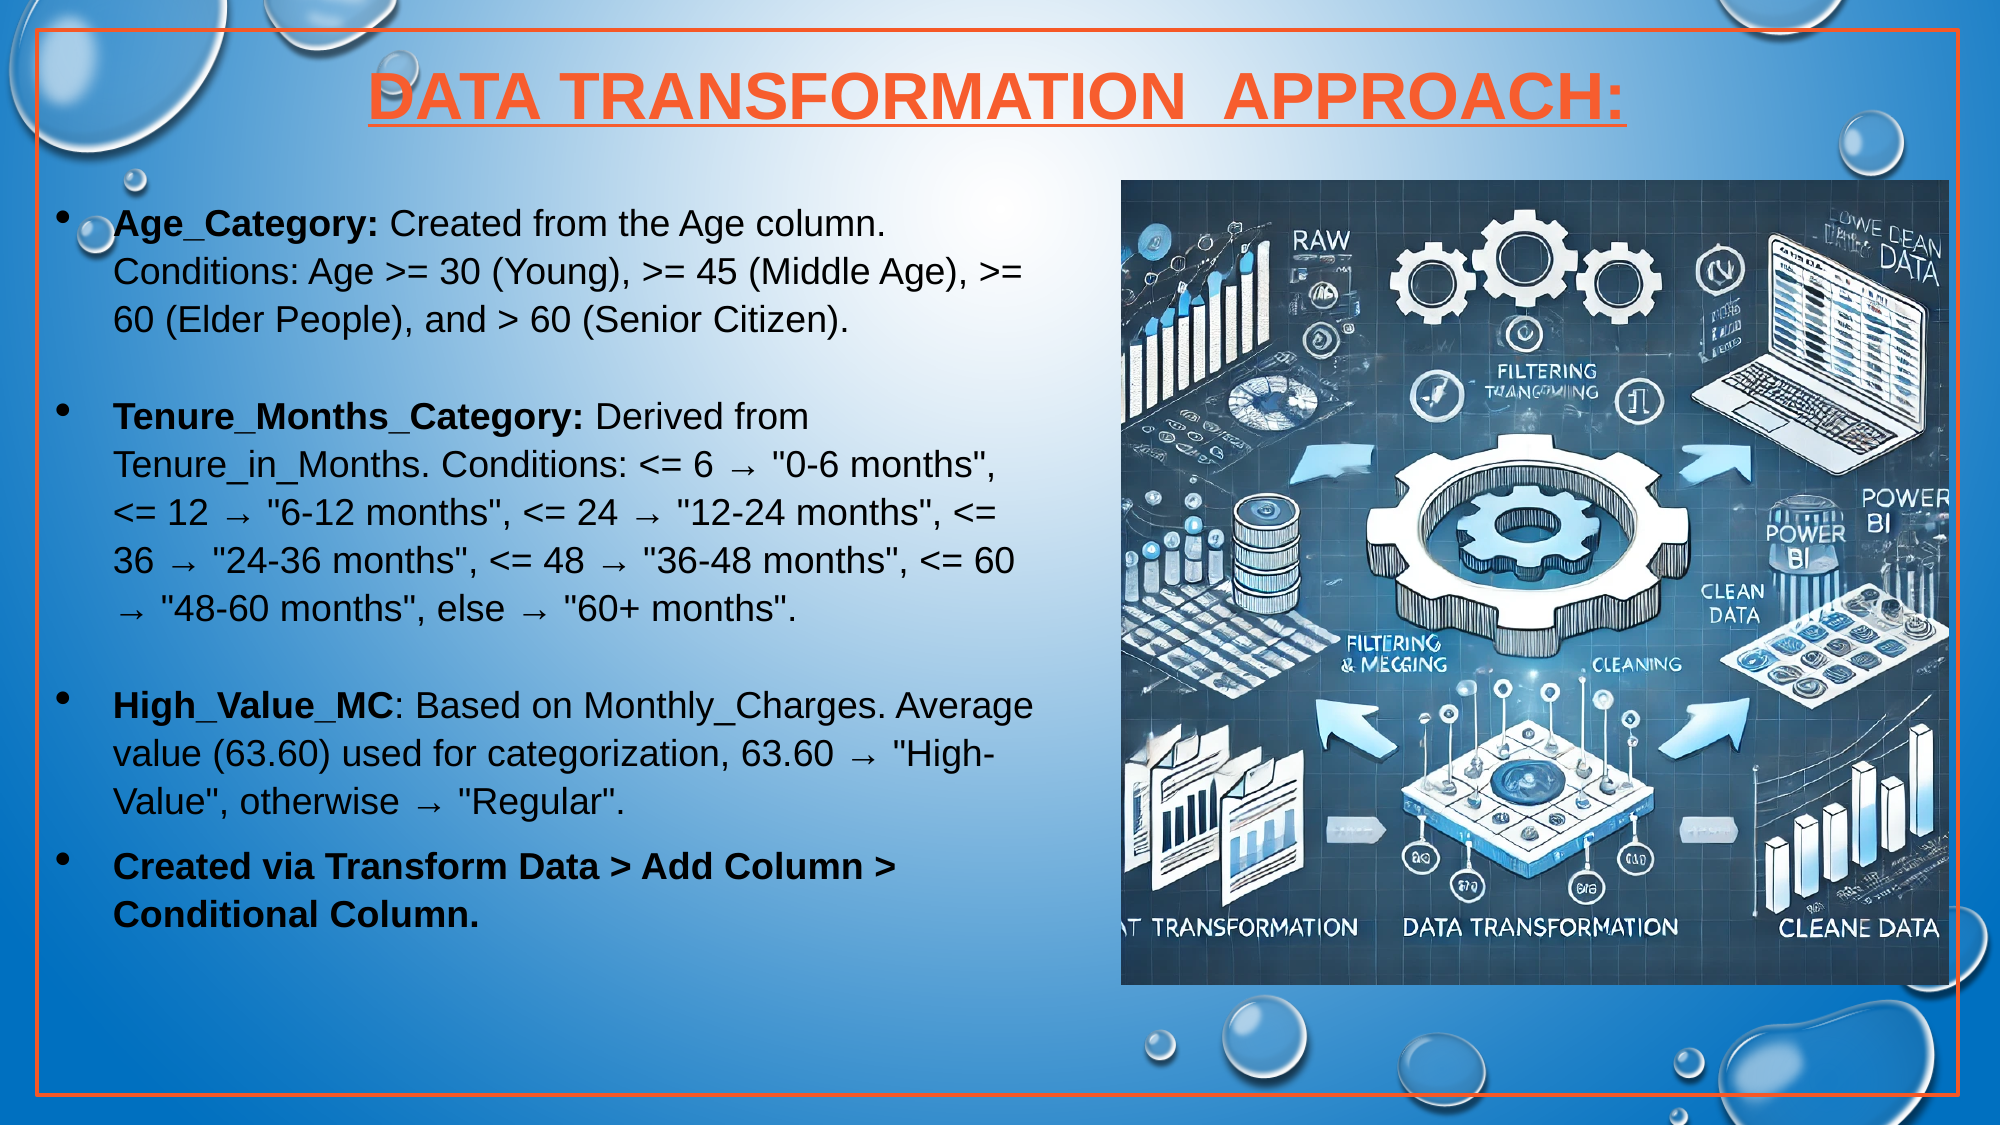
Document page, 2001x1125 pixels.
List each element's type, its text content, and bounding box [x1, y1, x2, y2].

picture [0, 0, 2000, 1125]
text_box [36, 29, 1959, 1096]
title Data Transformation APPROACH: [37, 29, 1958, 167]
text_box Age_Category: Created from the Age column. Conditions: Age >= 30 (Young), >= 45 (Middle Age), >= 60 (Elder People), and > 60 (Senior Citizen). Tenure_Months_Category: Derived from Tenure_in_Months. Conditions: <= 6 → "0-6 months", <= 12 → "6-12 months", <= 24 → "12-24 months", <= 36 → "24-36 months", <= 48 → "36-48 months", <= 60 → "48-60 months", else → "60+ months". High_Value_MC: Based on Monthly_Charges. Average value (63.60) used for categorization, 63.60 → "High-Value", otherwise → "Regular". Created via Transform Data > Add Column > Conditional Column. [41, 143, 1053, 943]
